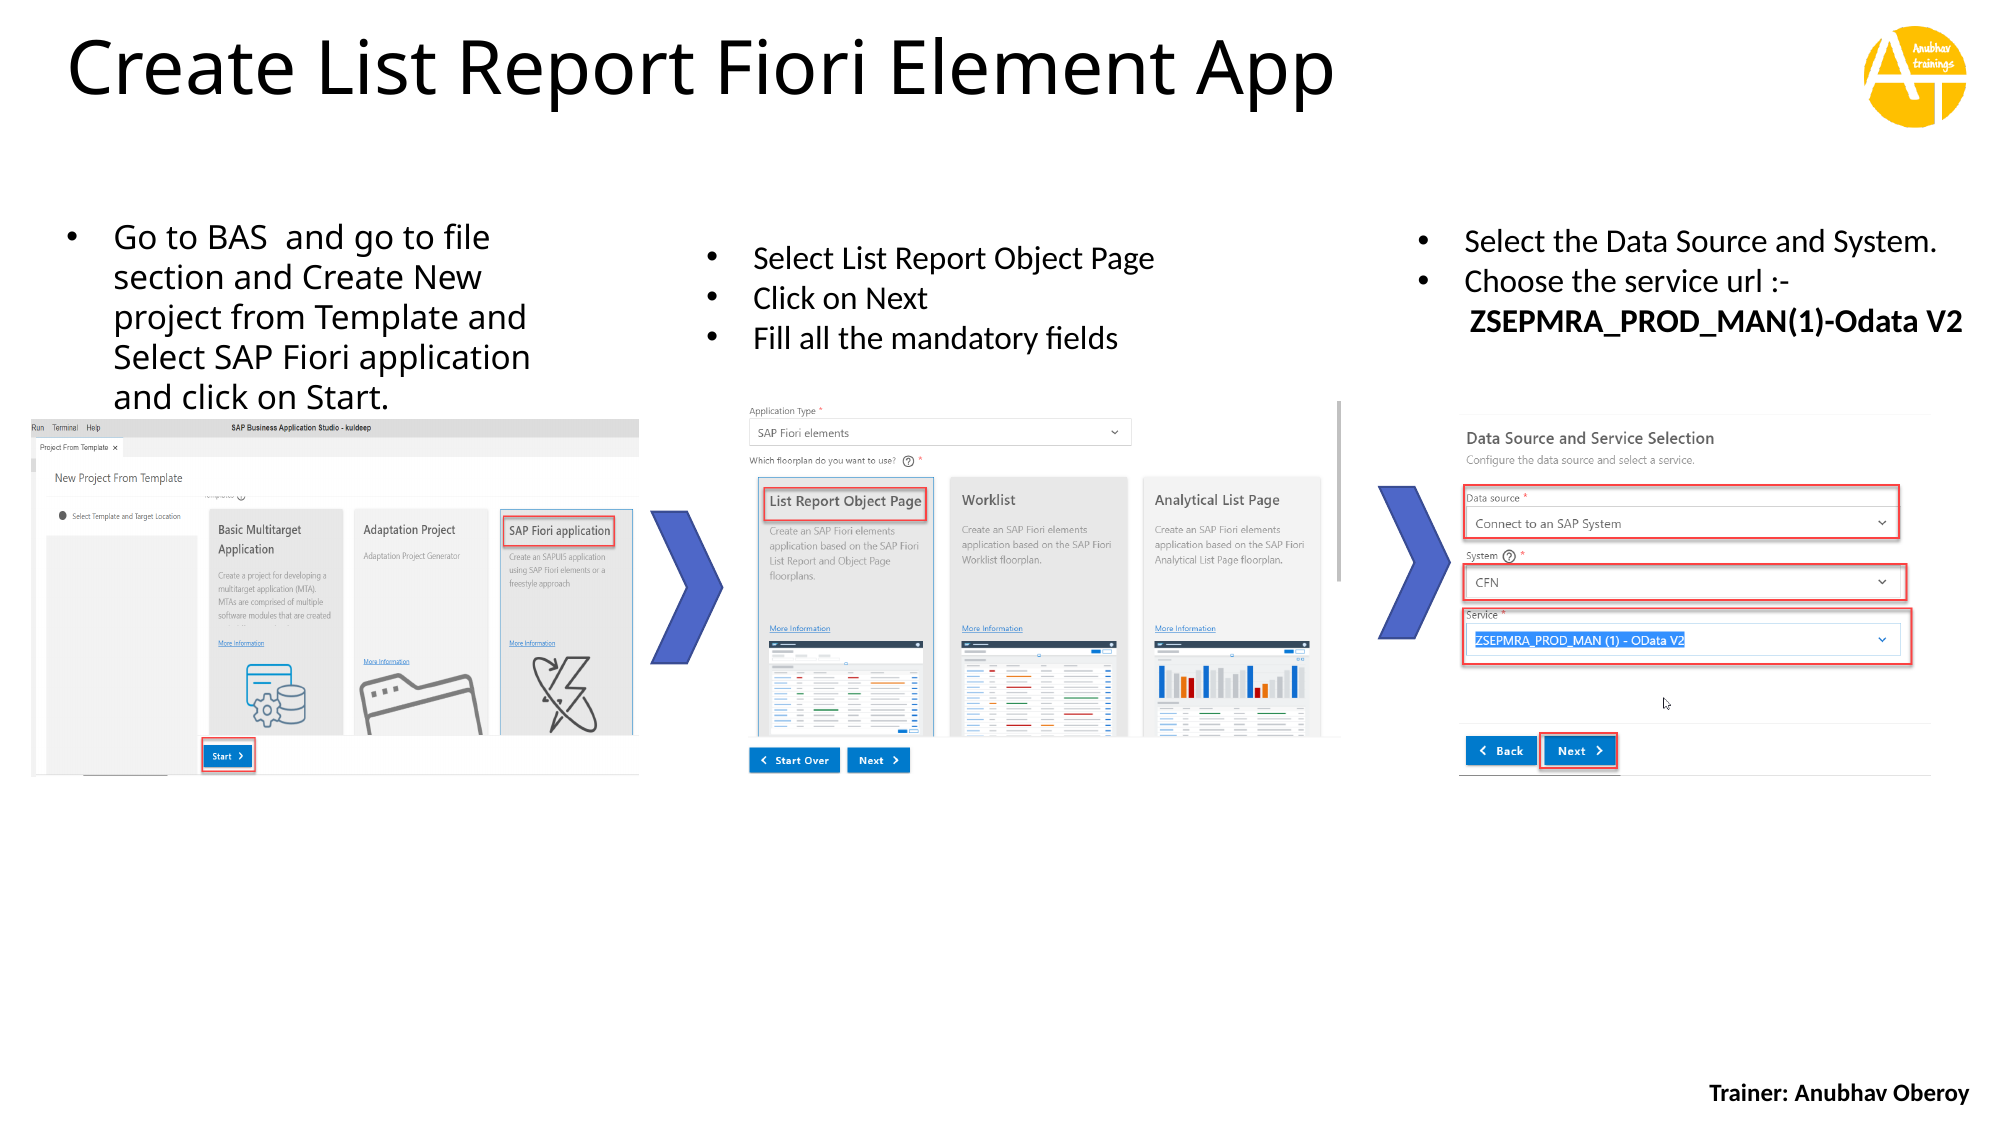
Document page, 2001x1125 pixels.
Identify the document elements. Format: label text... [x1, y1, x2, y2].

text_box Go to BAS and go to file section and Create New project from Template and Select SAP Fiori application and click on Start. [51, 208, 597, 419]
picture [1853, 19, 1972, 136]
picture [748, 401, 1341, 774]
text_box Trainer: Anubhav Oberoy [1657, 1074, 2000, 1109]
text_box [650, 510, 724, 665]
text_box Select List Report Object Page Click on Next Fill all the mandatory fields [691, 229, 1301, 364]
picture [1459, 365, 1931, 777]
text_box [1377, 485, 1452, 640]
picture [31, 419, 639, 777]
text_box Select the Data Source and System. Choose the service url :- ZSEPMRA_PROD_MAN(1)-Odata V2 [1402, 212, 1987, 347]
title Create List Report Fiori Element App [50, 12, 1776, 129]
